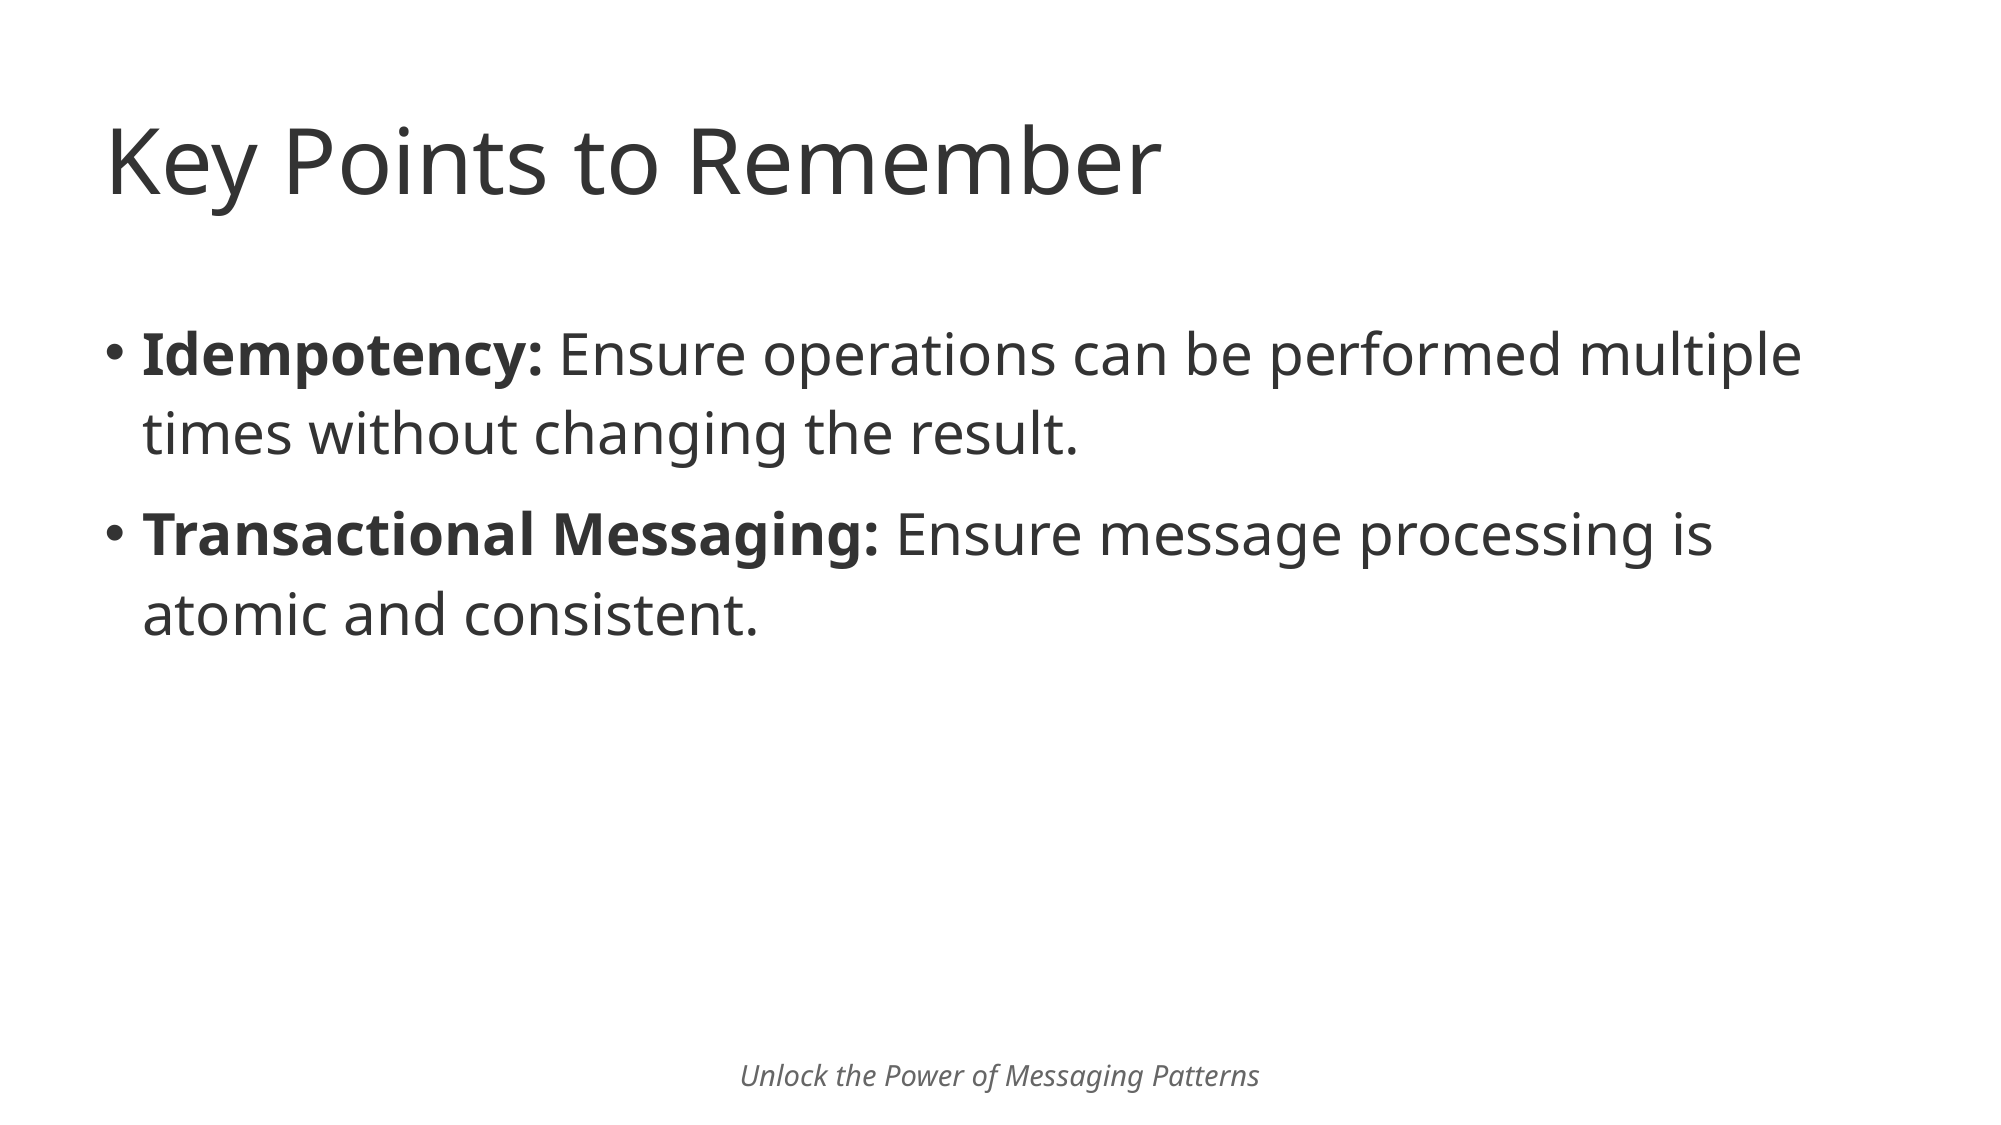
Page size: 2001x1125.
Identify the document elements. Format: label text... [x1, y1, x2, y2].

title Key Points to Remember [89, 75, 1911, 255]
list Idempotency: Ensure operations can be performed multiple times without changing the result. Transactional Messaging: Ensure message processing is atomic and consistent. [89, 299, 1911, 1020]
